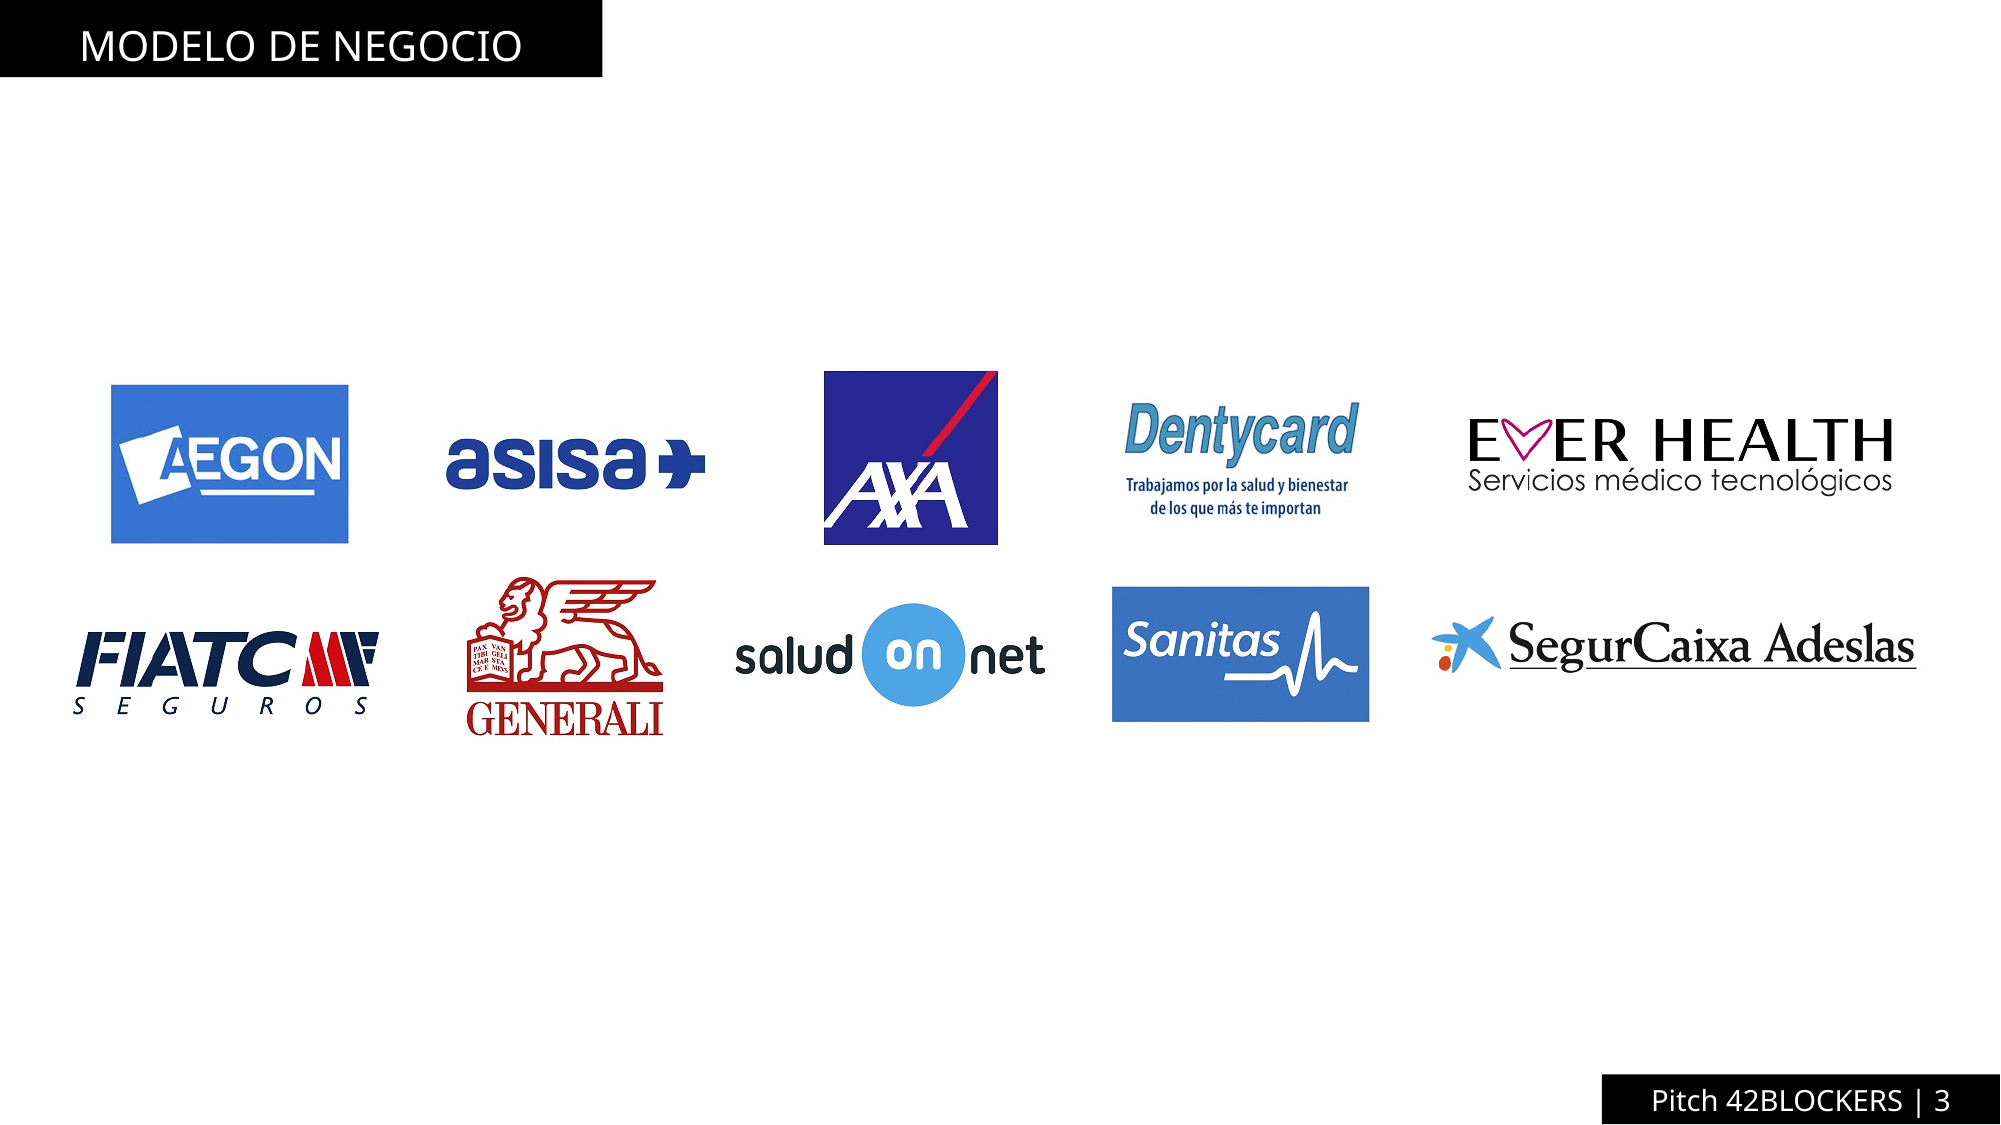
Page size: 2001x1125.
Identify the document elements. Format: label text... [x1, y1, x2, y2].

picture [49, 359, 1940, 778]
text_box Pitch 42BLOCKERS | 3 [1601, 1074, 2000, 1125]
text_box MODELO DE NEGOCIO [0, 0, 603, 78]
